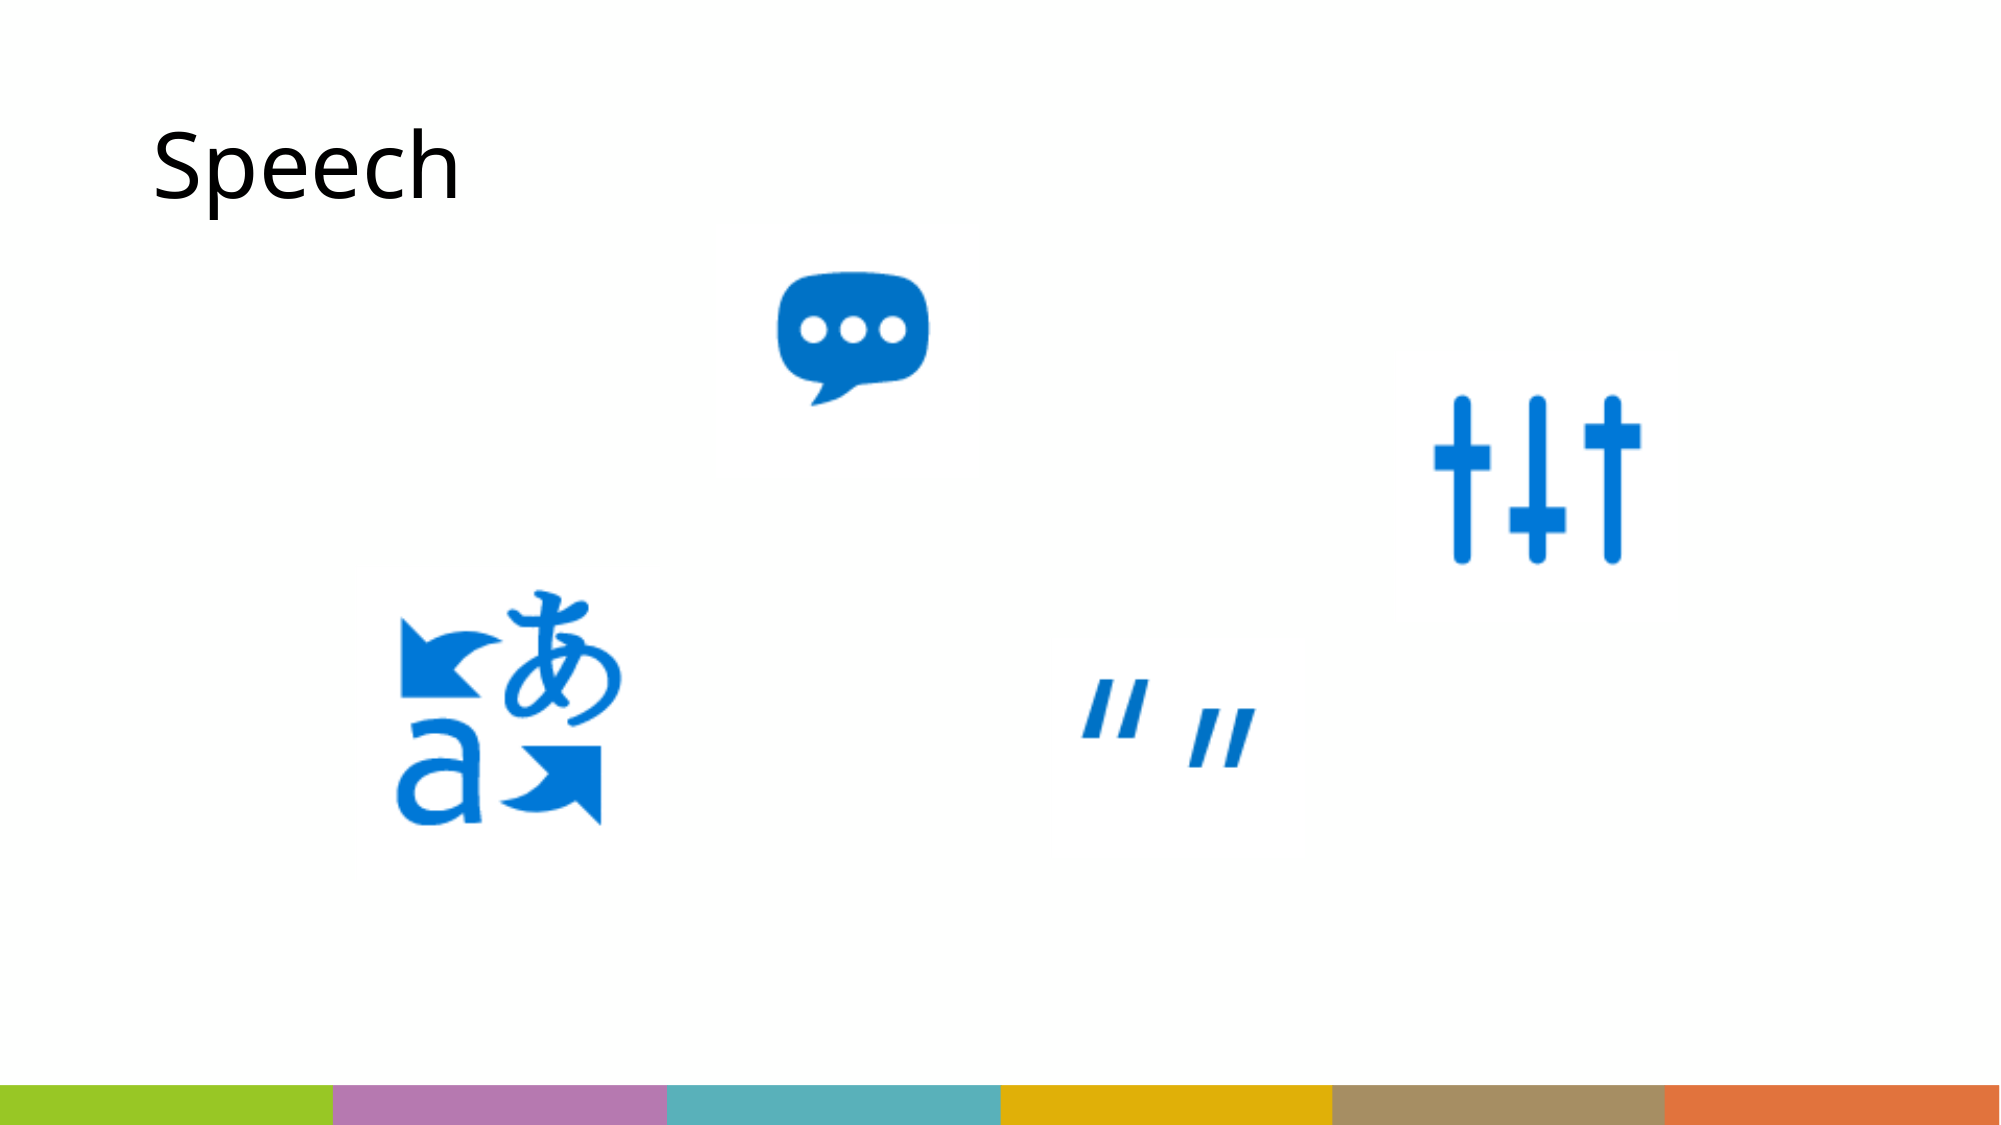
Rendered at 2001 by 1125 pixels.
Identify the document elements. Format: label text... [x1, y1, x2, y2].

picture [716, 224, 979, 478]
picture [355, 565, 660, 880]
title Speech [137, 59, 1863, 278]
picture [1050, 638, 1305, 858]
picture [1394, 351, 1678, 622]
